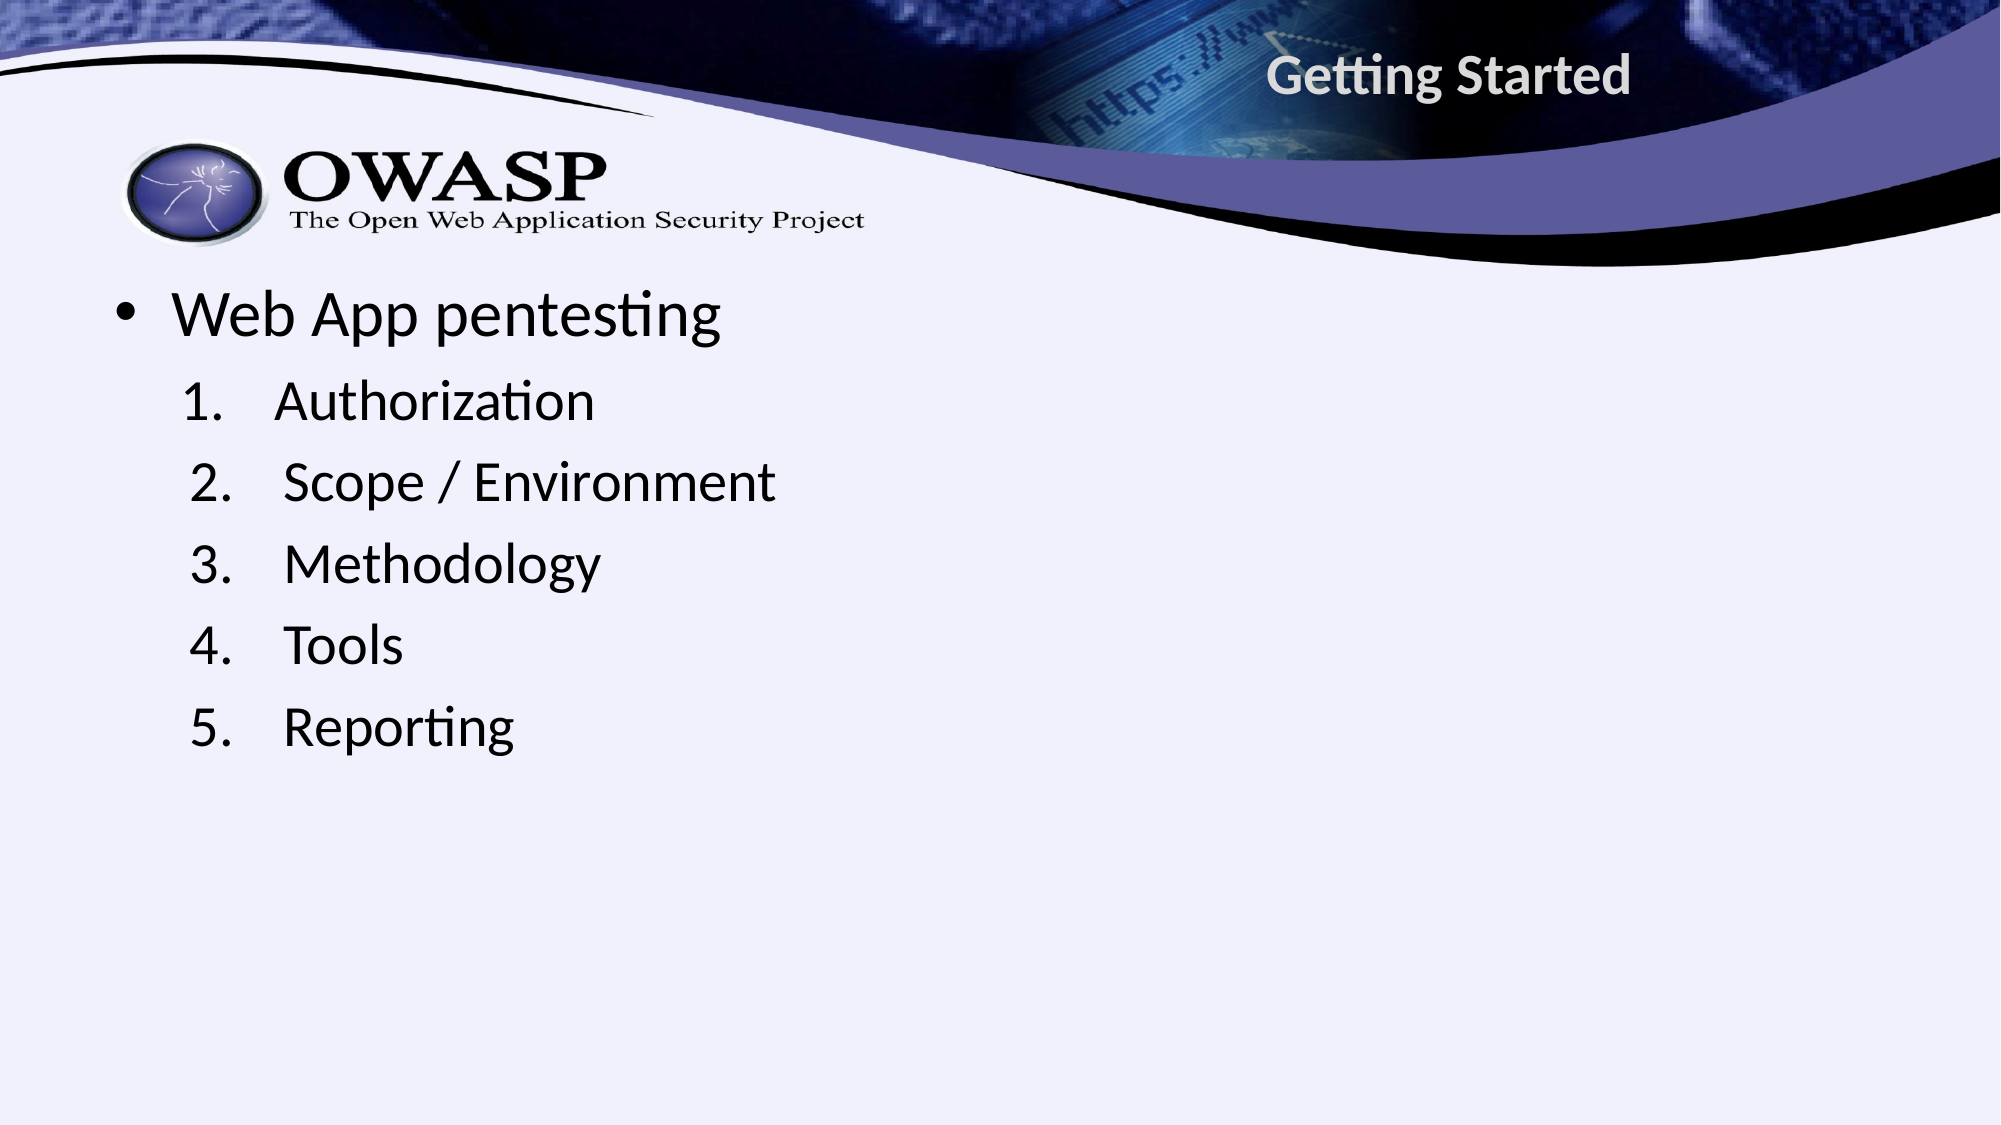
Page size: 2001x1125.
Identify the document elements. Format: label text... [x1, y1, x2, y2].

title Getting Started [933, 12, 1967, 130]
picture [0, 0, 2001, 1125]
list Web App pentesting Authorization Scope / Environment Methodology Tools Reporting [99, 262, 1900, 1005]
